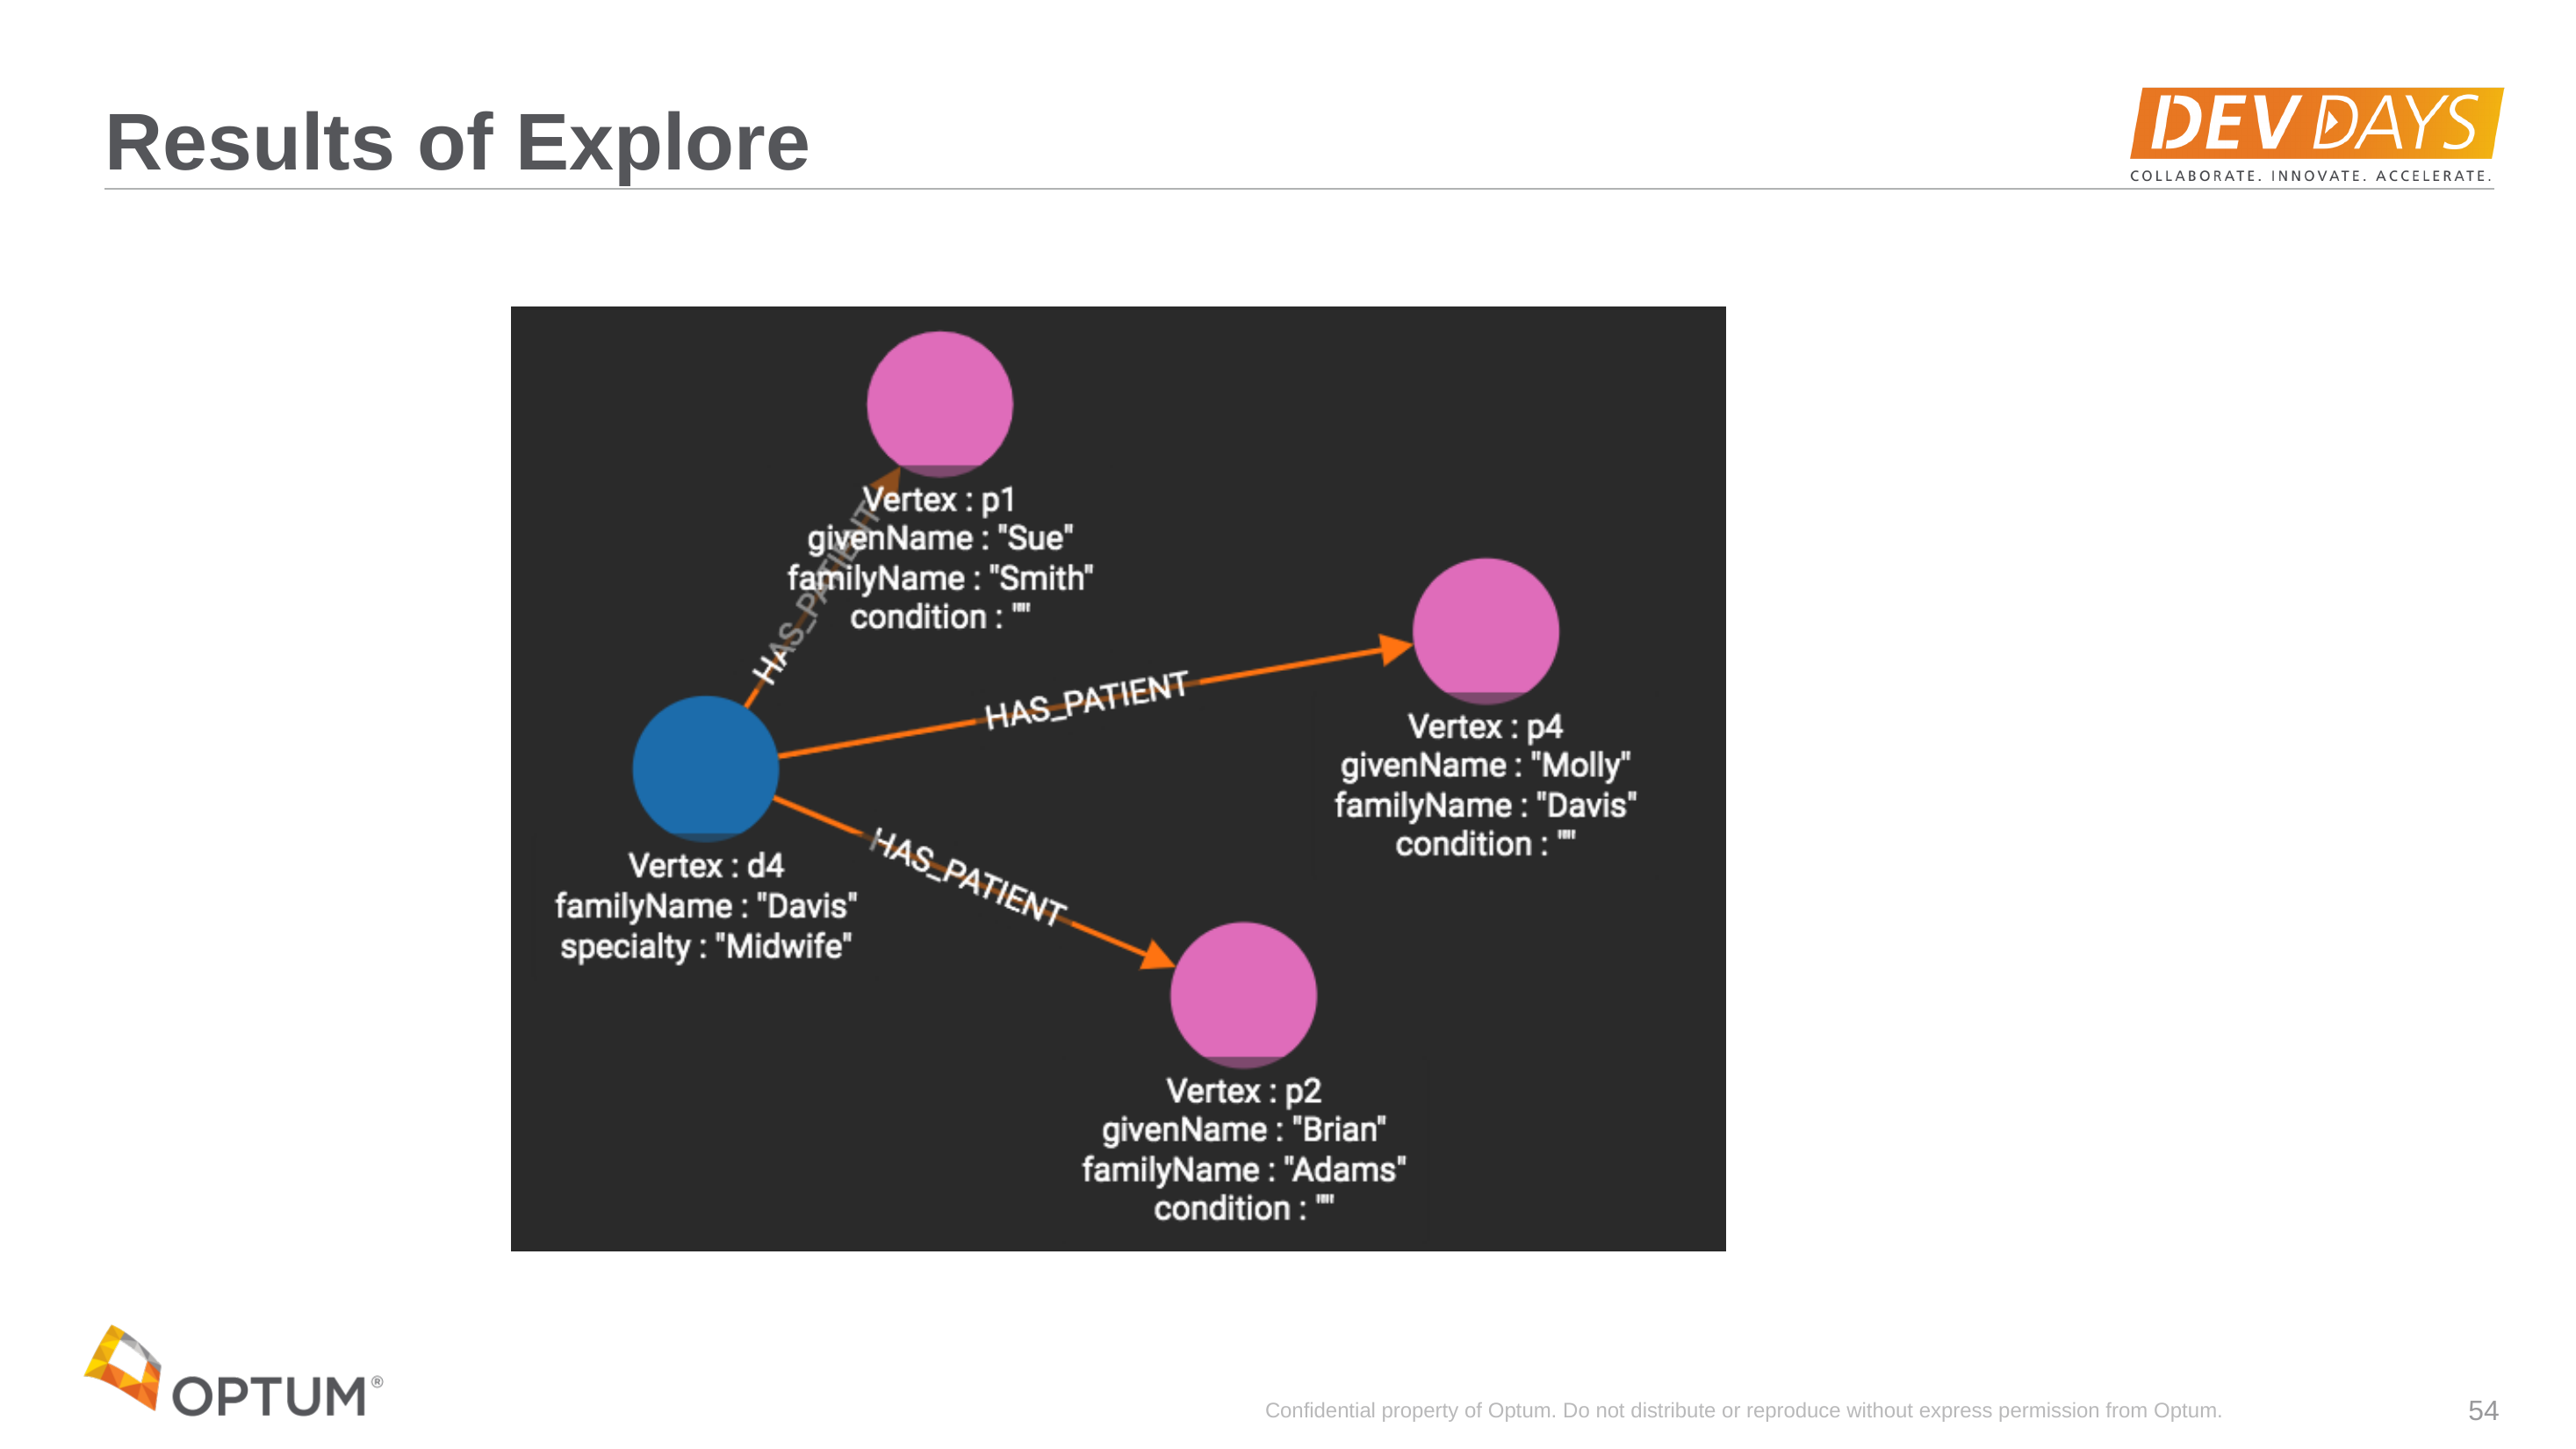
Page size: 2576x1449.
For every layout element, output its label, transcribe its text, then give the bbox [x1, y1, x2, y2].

slide_number 54 [2371, 1370, 2500, 1448]
footer Confidential property of Optum. Do not distribute or reproduce without express permission from Optum. [1119, 1370, 2371, 1448]
picture [83, 1323, 385, 1417]
picture [511, 306, 1726, 1251]
title Results of Explore [104, 76, 2495, 188]
